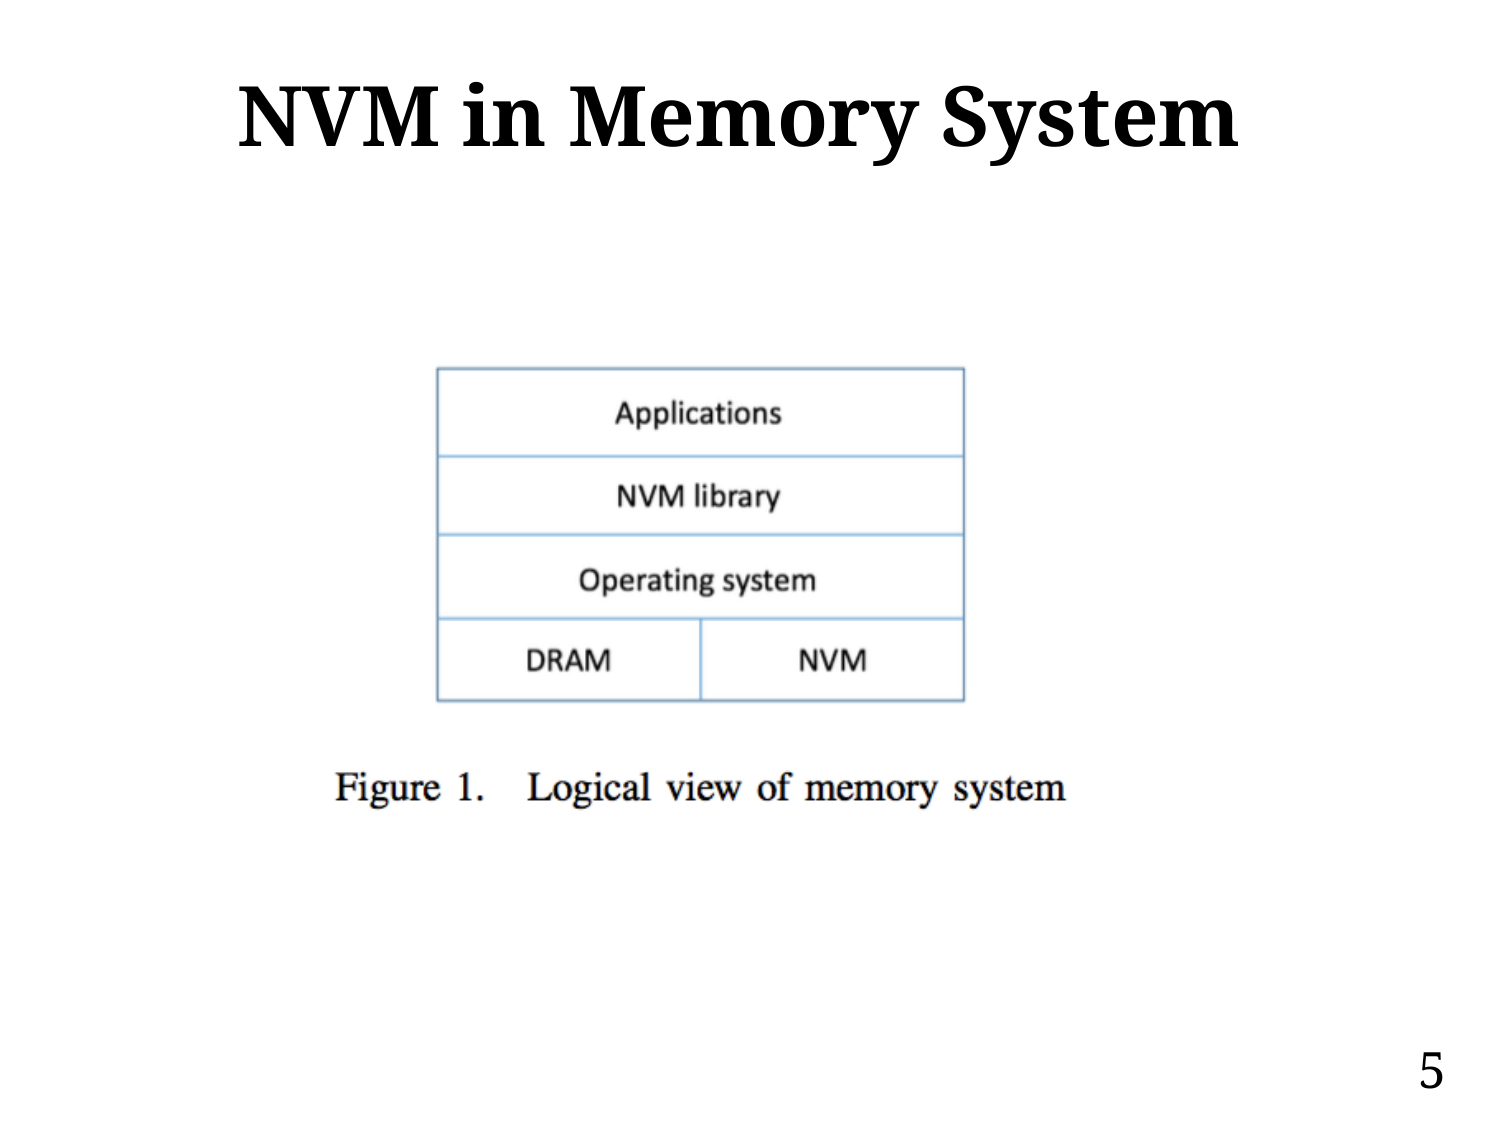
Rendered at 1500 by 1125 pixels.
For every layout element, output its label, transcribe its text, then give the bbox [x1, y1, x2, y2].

title NVM in Memory System [30, 36, 1449, 202]
slide_number 5 [1059, 1042, 1462, 1103]
picture [302, 336, 1097, 837]
